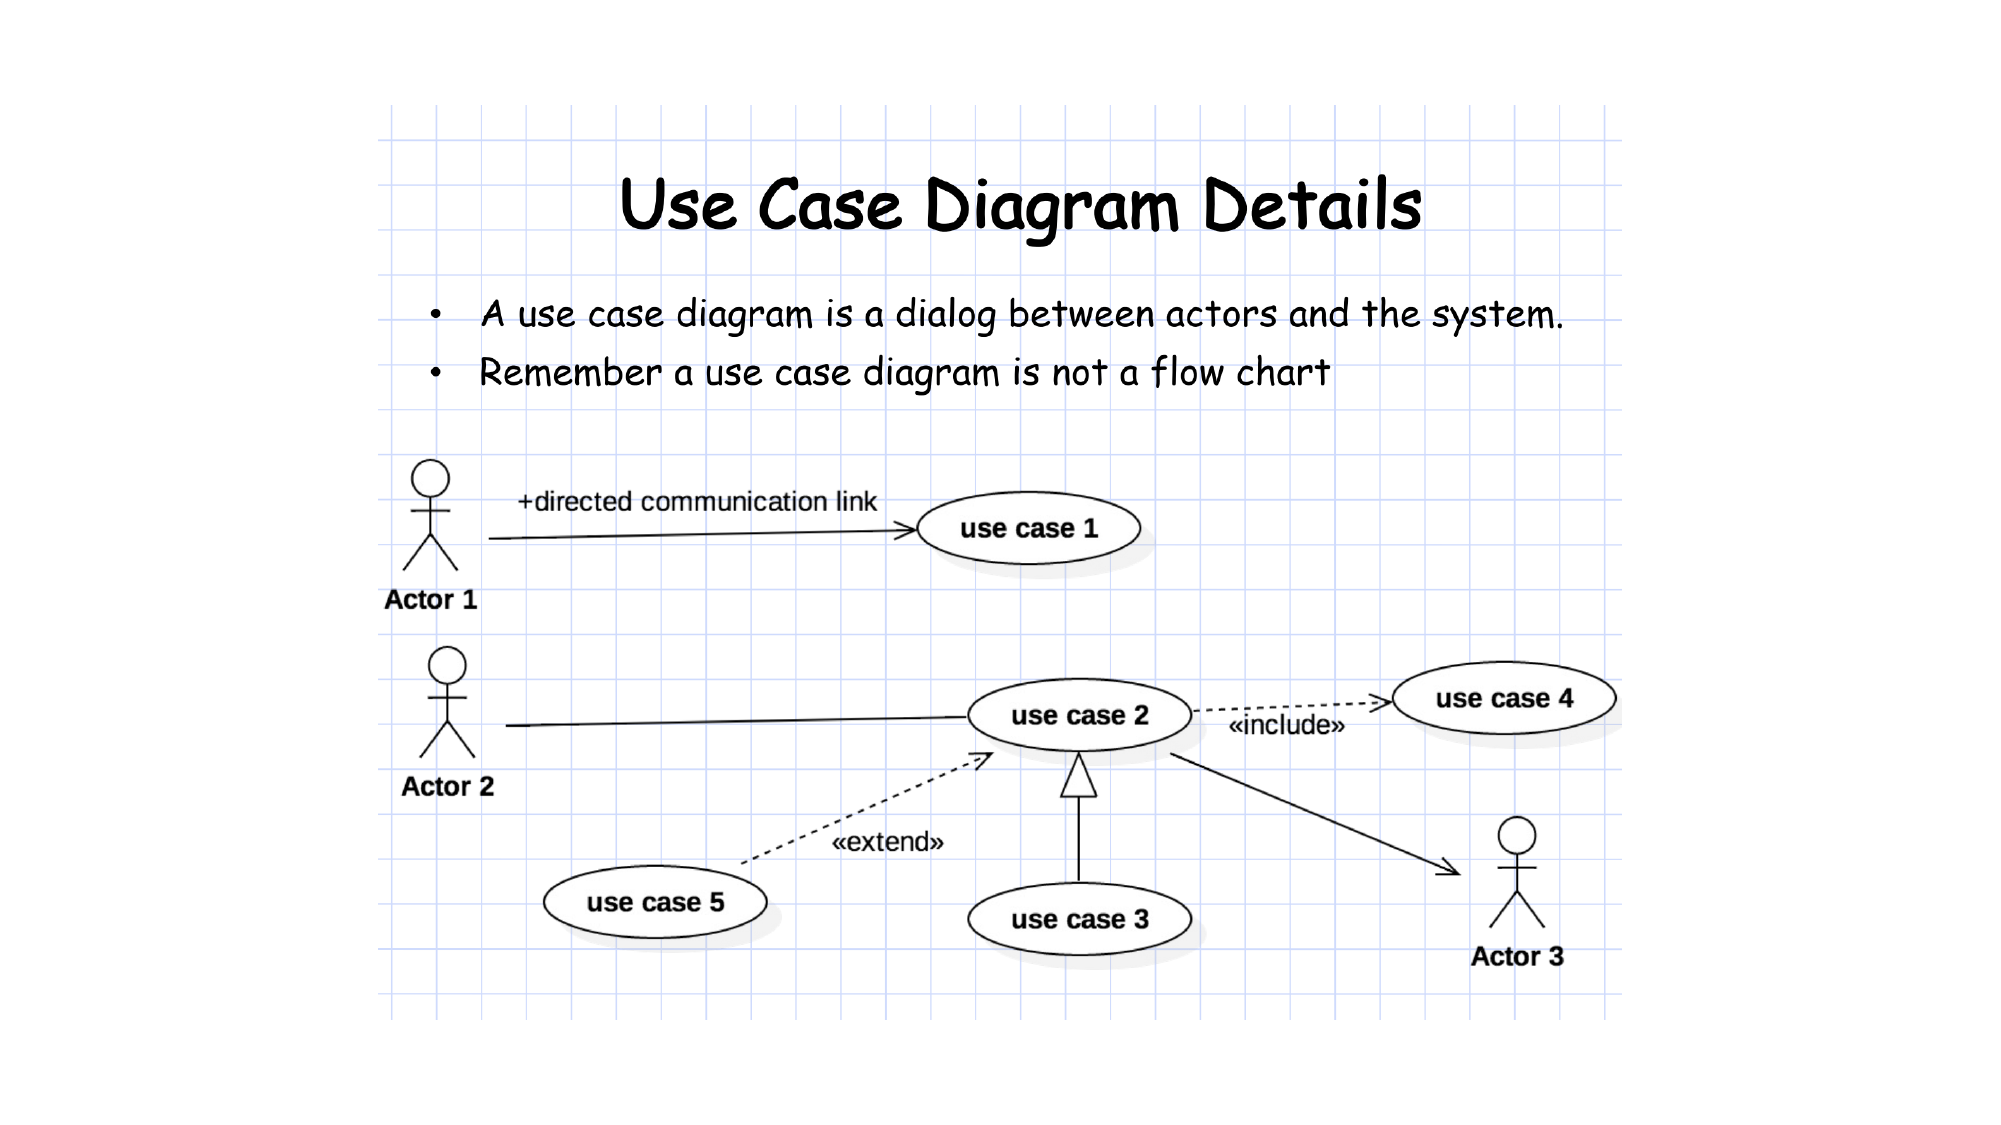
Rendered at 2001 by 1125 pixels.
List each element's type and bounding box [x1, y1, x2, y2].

picture [377, 104, 1623, 1020]
